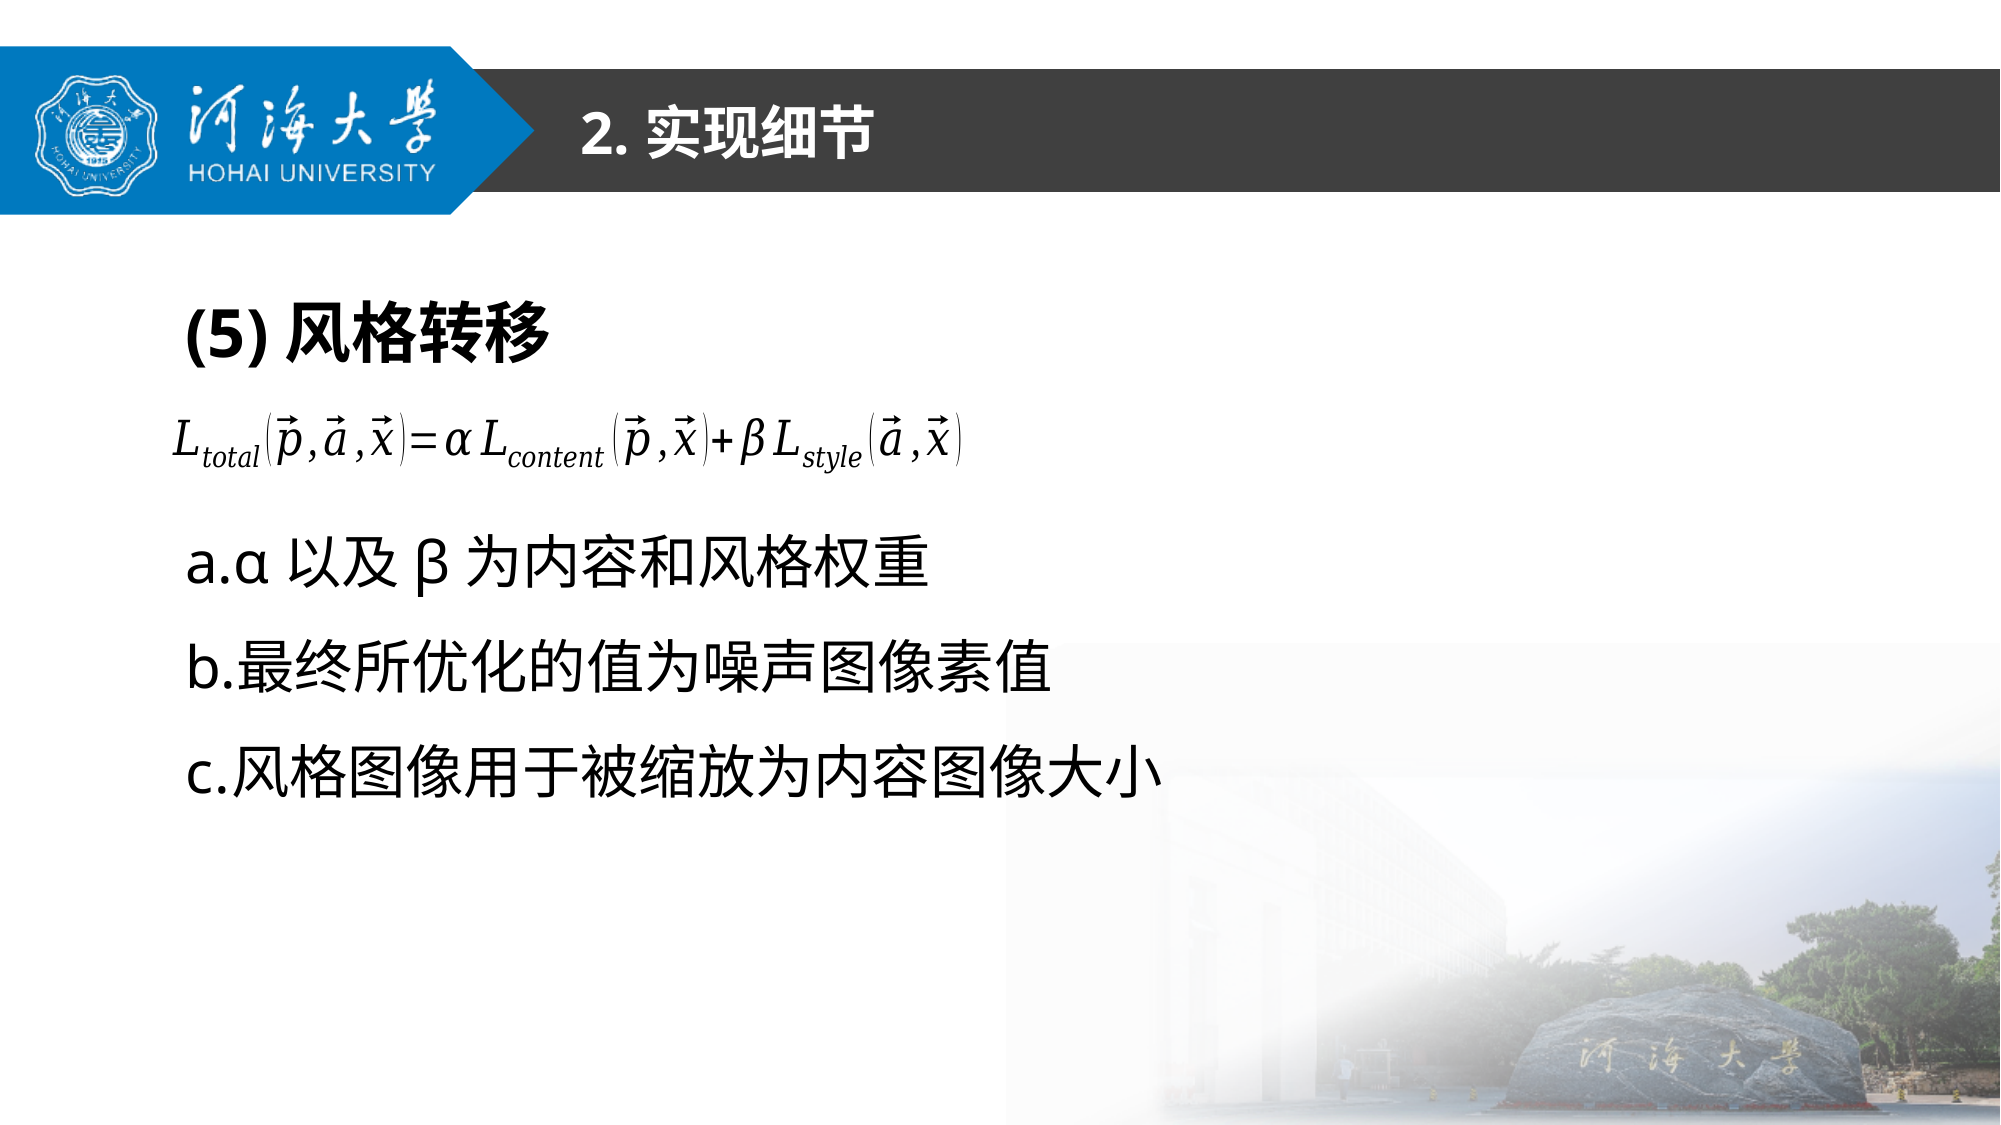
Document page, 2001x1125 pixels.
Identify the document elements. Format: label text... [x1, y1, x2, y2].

text_box (5)风格转移 α以及β为内容和风格权重 最终所优化的值为噪声图像素值 风格图像用于被缩放为内容图像大小 [170, 243, 1616, 813]
picture [1006, 643, 2000, 1125]
list 2.实现细节 [565, 91, 1656, 181]
